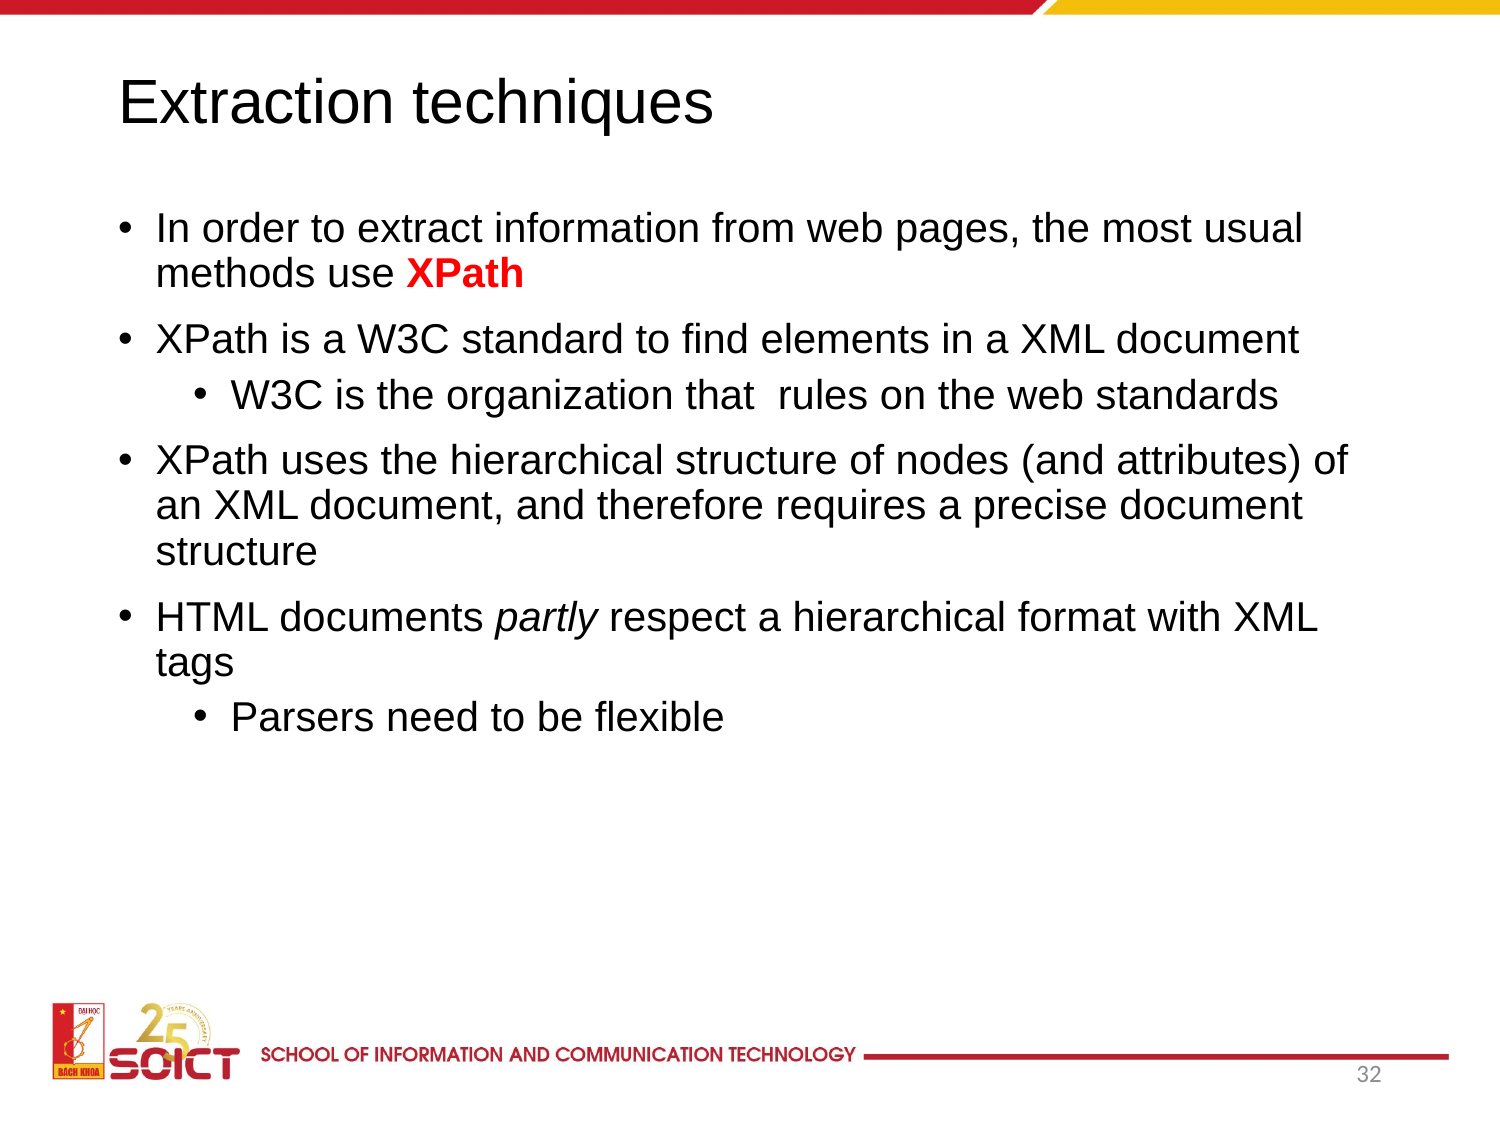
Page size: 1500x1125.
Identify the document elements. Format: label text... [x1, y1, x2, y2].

picture [0, 0, 1500, 1125]
list In order to extract information from web pages, the most usual methods use XPath XPath is a W3C standard to find elements in a XML document W3C is the organization that rules on the web standards XPath uses the hierarchical structure of nodes (and attributes) of an XML document, and therefore requires a precise document structure HTML documents partly respect a hierarchical format with XML tags Parsers need to be flexible [103, 199, 1397, 1014]
slide_number 32 [1059, 1042, 1397, 1103]
title Extraction techniques [103, 29, 1397, 179]
